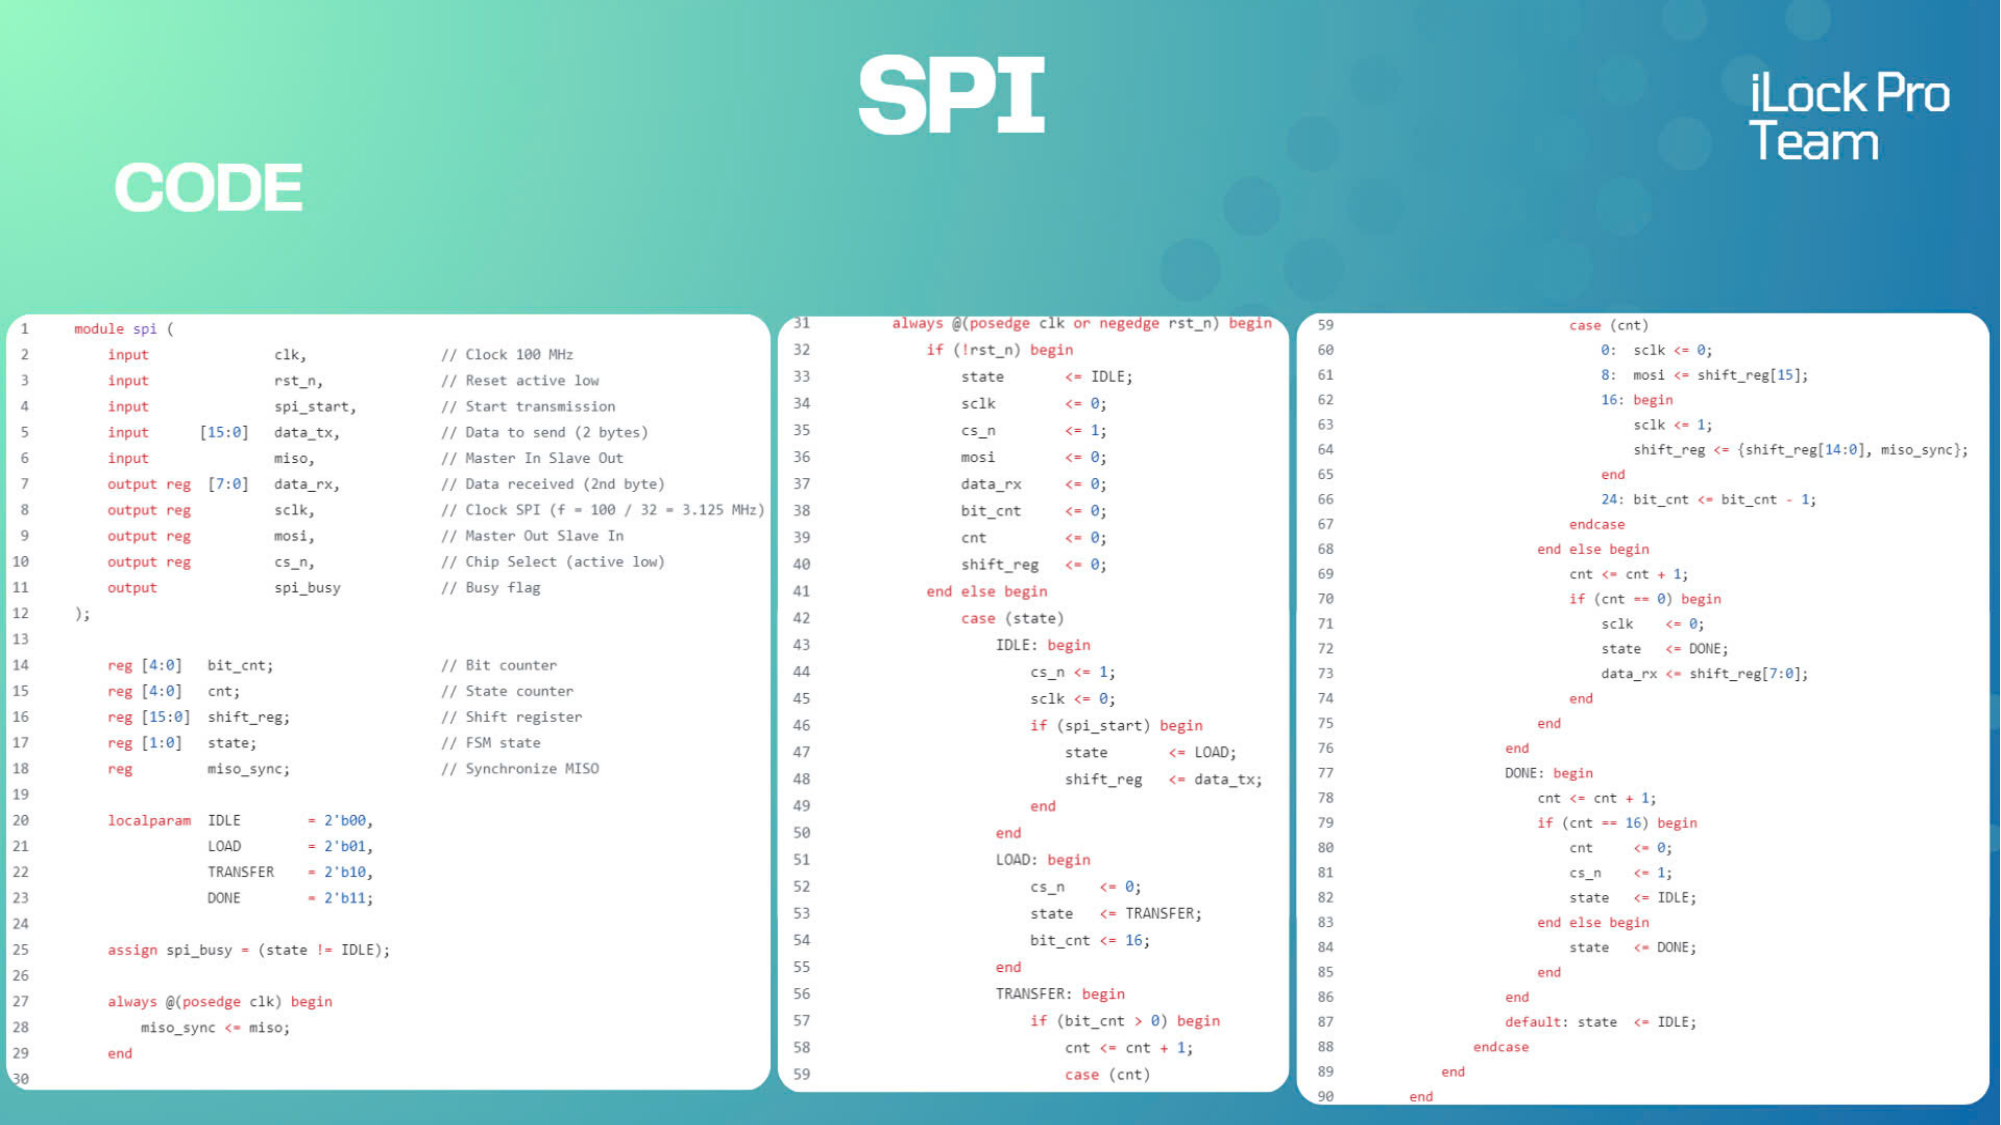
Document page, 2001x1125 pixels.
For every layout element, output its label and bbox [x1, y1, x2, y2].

list [0, 0, 2000, 1125]
